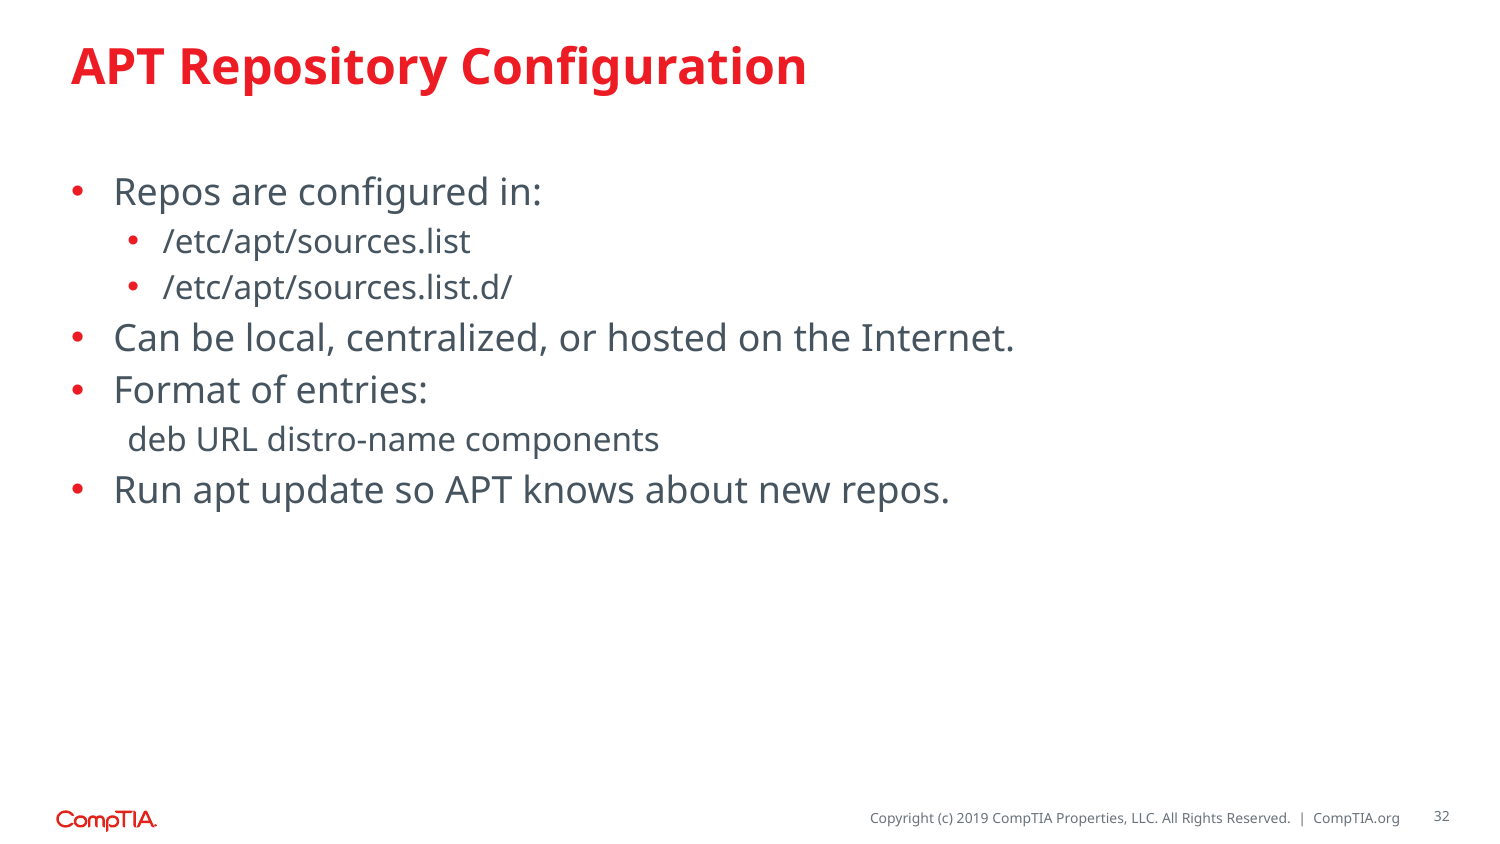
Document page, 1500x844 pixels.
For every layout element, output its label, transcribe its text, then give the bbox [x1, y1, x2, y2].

slide_number 32 [1407, 800, 1450, 835]
title APT Repository Configuration [56, 12, 1444, 117]
list Repos are configured in: /etc/apt/sources.list /etc/apt/sources.list.d/ Can be local, centralized, or hosted on the Internet. Format of entries: deb URL distro-name components Run apt update so APT knows about new repos. [56, 160, 1444, 746]
